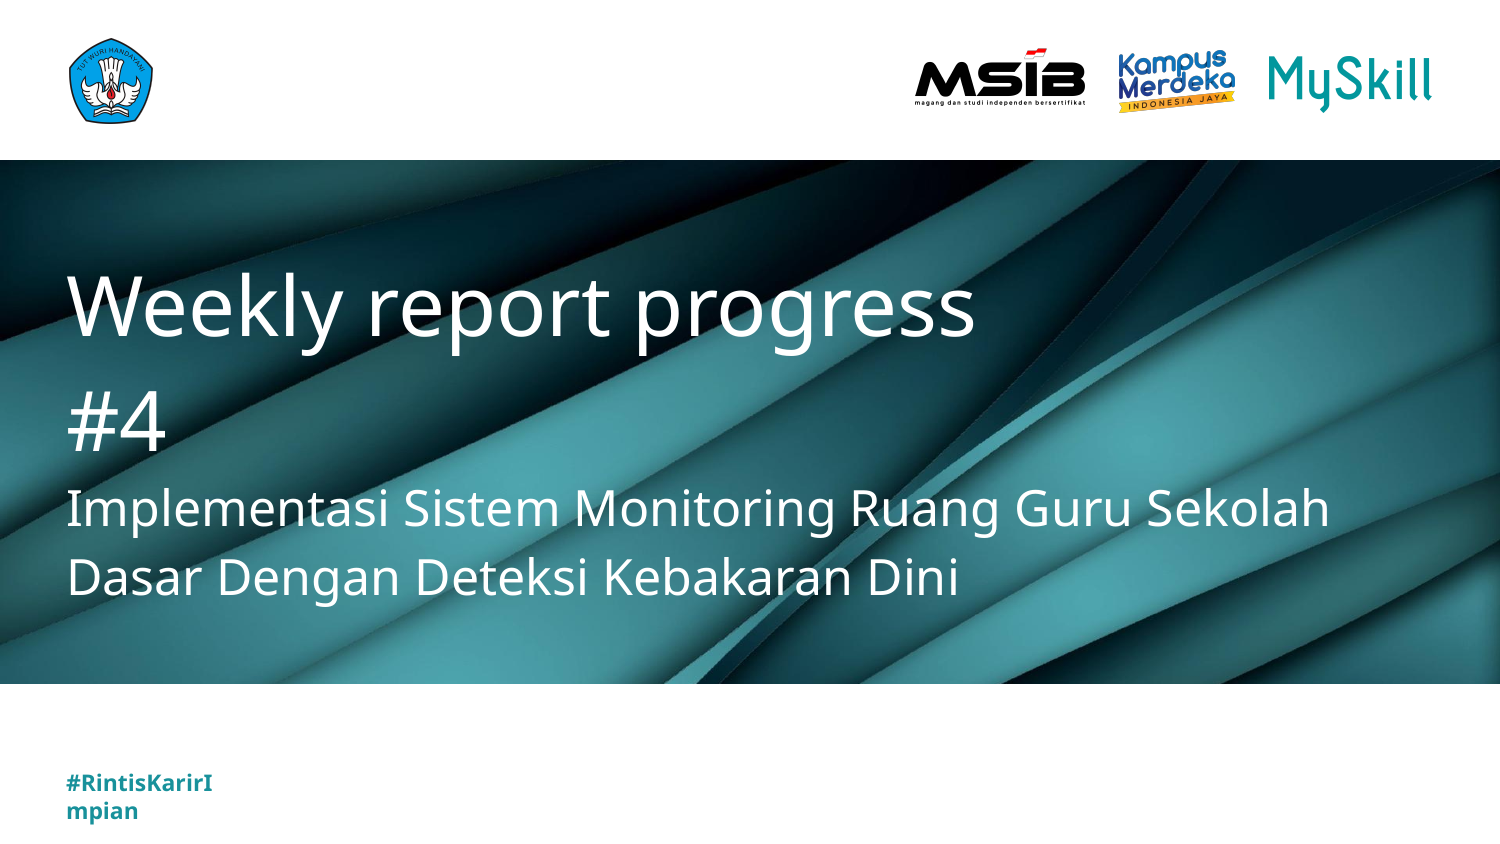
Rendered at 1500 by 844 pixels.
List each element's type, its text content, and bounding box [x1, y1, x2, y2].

picture [1119, 50, 1235, 113]
picture [0, 160, 1500, 684]
picture [915, 48, 1085, 106]
picture [1269, 56, 1432, 113]
title Weekly report progress #4 Implementasi Sistem Monitoring Ruang Guru Sekolah Dasar Dengan Deteksi Kebakaran Dini [51, 231, 1449, 613]
picture [69, 38, 153, 124]
